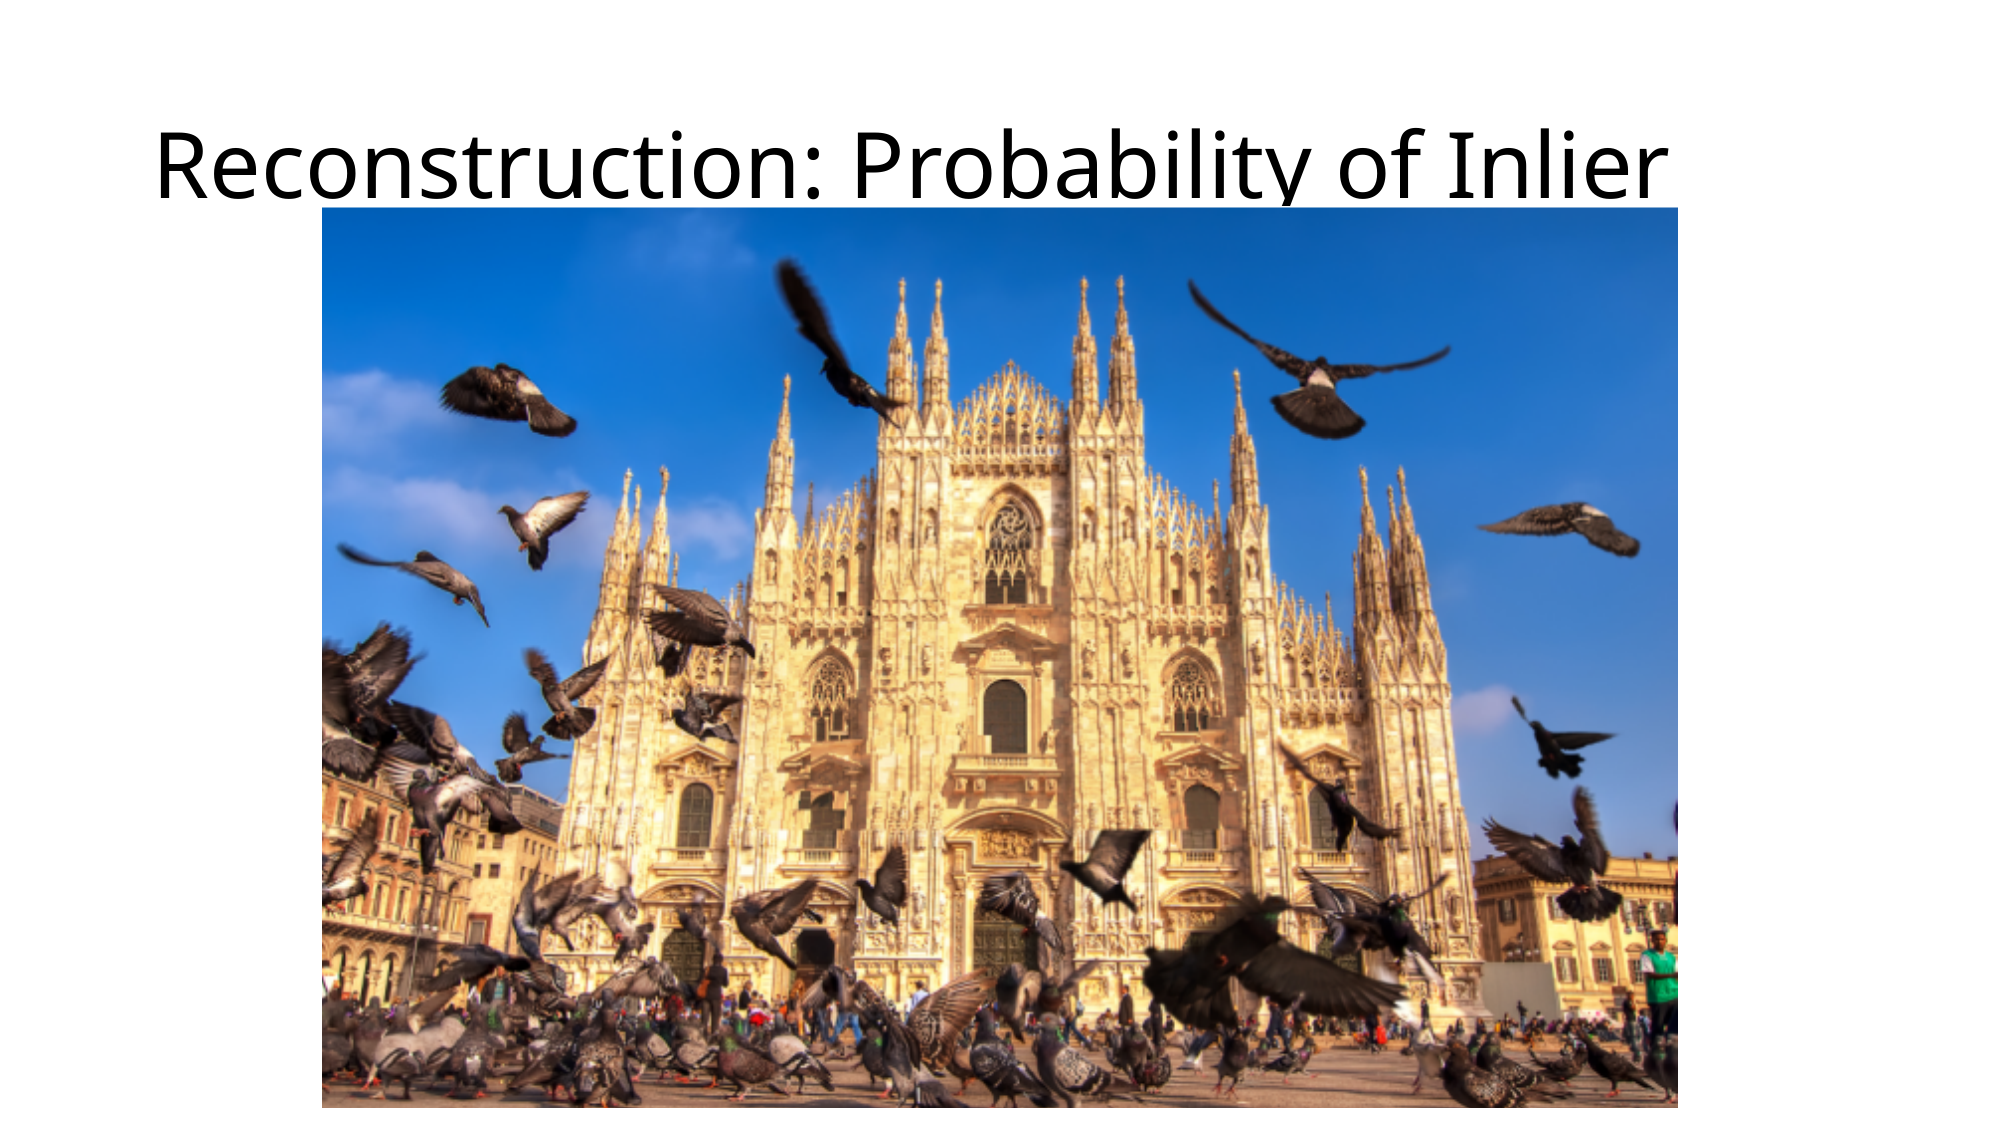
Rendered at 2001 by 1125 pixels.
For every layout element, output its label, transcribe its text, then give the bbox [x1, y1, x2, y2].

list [322, 206, 1678, 1108]
title Reconstruction: Probability of Inlier [137, 59, 1863, 278]
